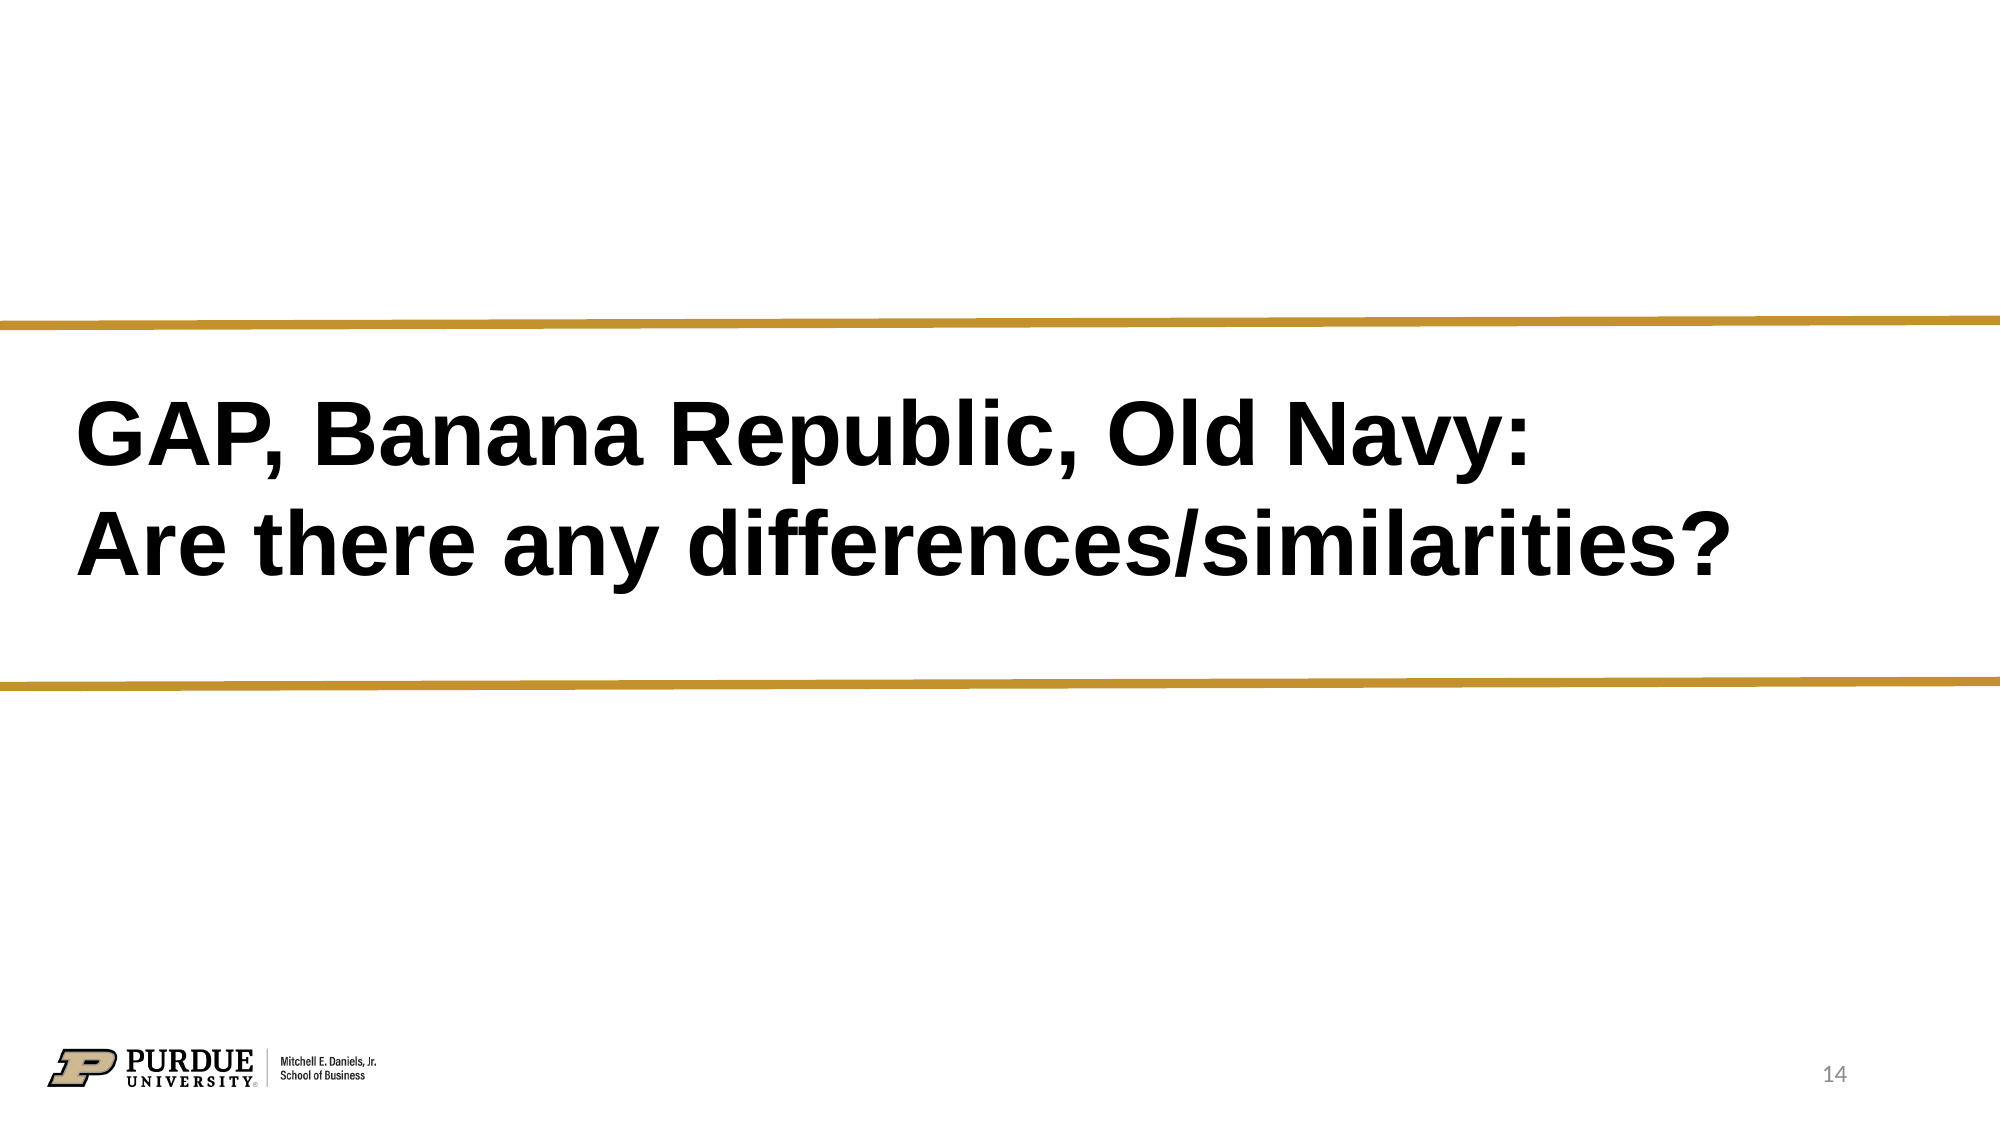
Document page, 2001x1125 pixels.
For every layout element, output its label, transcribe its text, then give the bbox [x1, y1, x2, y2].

text_box GAP, Banana Republic, Old Navy: Are there any differences/similarities? [60, 366, 1940, 602]
slide_number 14 [1412, 1042, 1863, 1103]
picture [47, 1047, 438, 1089]
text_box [0, 320, 2000, 326]
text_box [0, 681, 2000, 687]
